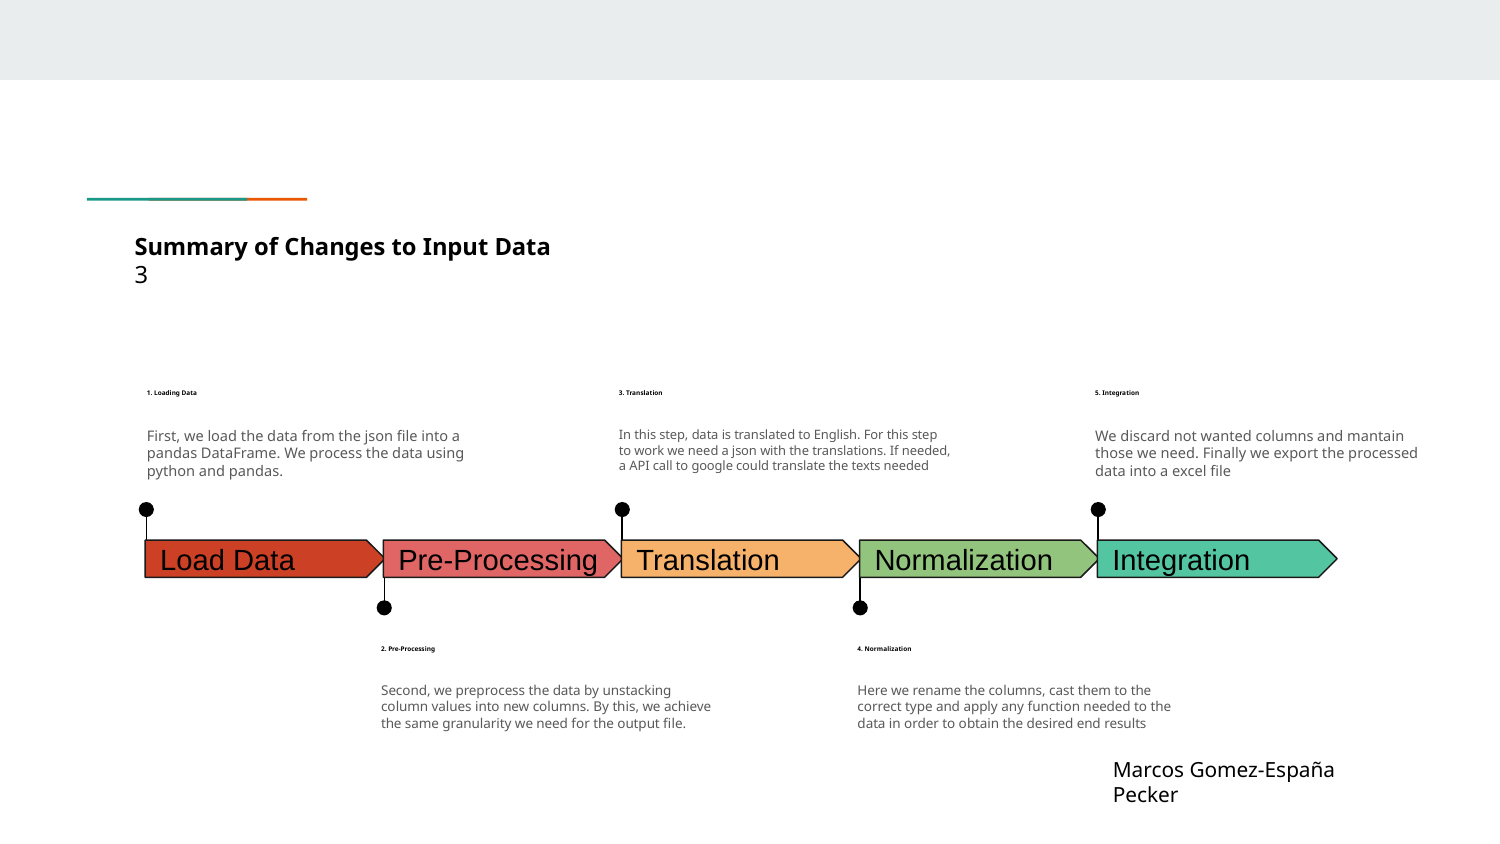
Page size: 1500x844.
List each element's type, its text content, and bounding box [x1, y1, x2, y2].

title Summary of Changes to Input Data 3 [119, 216, 1381, 305]
list We discard not wanted columns and mantain those we need. Finally we export the processed data into a excel file [1080, 411, 1444, 502]
text_box Translation [625, 540, 851, 578]
title 3. Translation [604, 373, 968, 411]
text_box Pre-Processing [383, 540, 610, 578]
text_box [138, 501, 155, 570]
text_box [1090, 501, 1107, 570]
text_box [852, 547, 869, 616]
title 1. Loading Data [131, 373, 496, 411]
text_box Integration [1101, 540, 1338, 578]
title 4. Normalization [842, 629, 1206, 667]
list In this step, data is translated to English. For this step to work we need a json with the translations. If needed, a API call to google could translate the texts needed [604, 411, 968, 502]
title 2. Pre-Processing [365, 629, 730, 667]
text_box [376, 547, 393, 616]
title 5. Integration [1080, 373, 1444, 411]
text_box Load Data [149, 540, 375, 578]
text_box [614, 501, 631, 570]
list Second, we preprocess the data by unstacking column values into new columns. By this, we achieve the same granularity we need for the output file. [365, 667, 730, 758]
list First, we load the data from the json file into a pandas DataFrame. We process the data using python and pandas. [131, 411, 496, 502]
list Here we rename the columns, cast them to the correct type and apply any function needed to the data in order to obtain the desired end results [842, 667, 1206, 758]
text_box Marcos Gomez-España Pecker [1097, 742, 1414, 822]
text_box Normalization [859, 540, 1086, 578]
